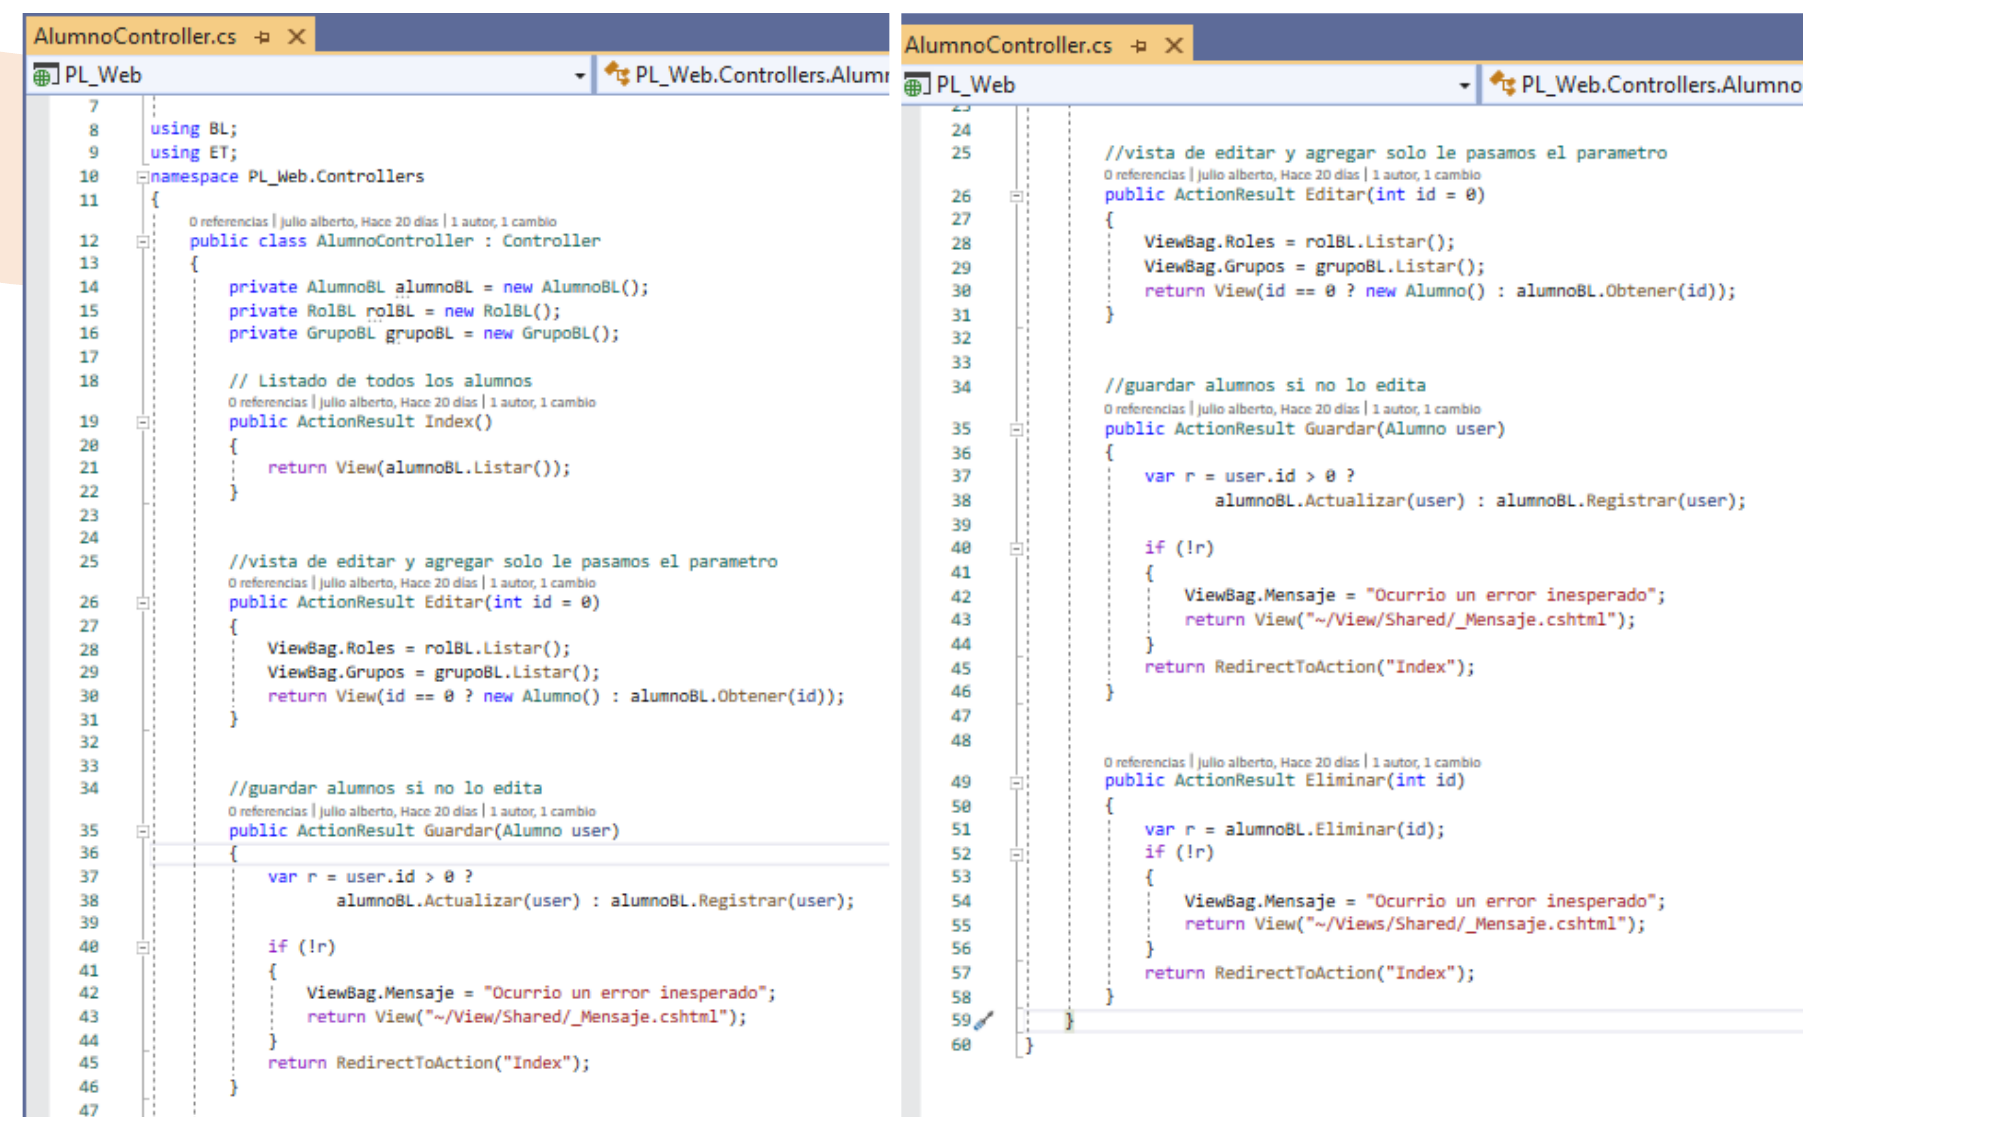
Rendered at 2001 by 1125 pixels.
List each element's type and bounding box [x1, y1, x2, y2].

picture [901, 13, 1803, 1117]
picture [22, 13, 890, 1117]
